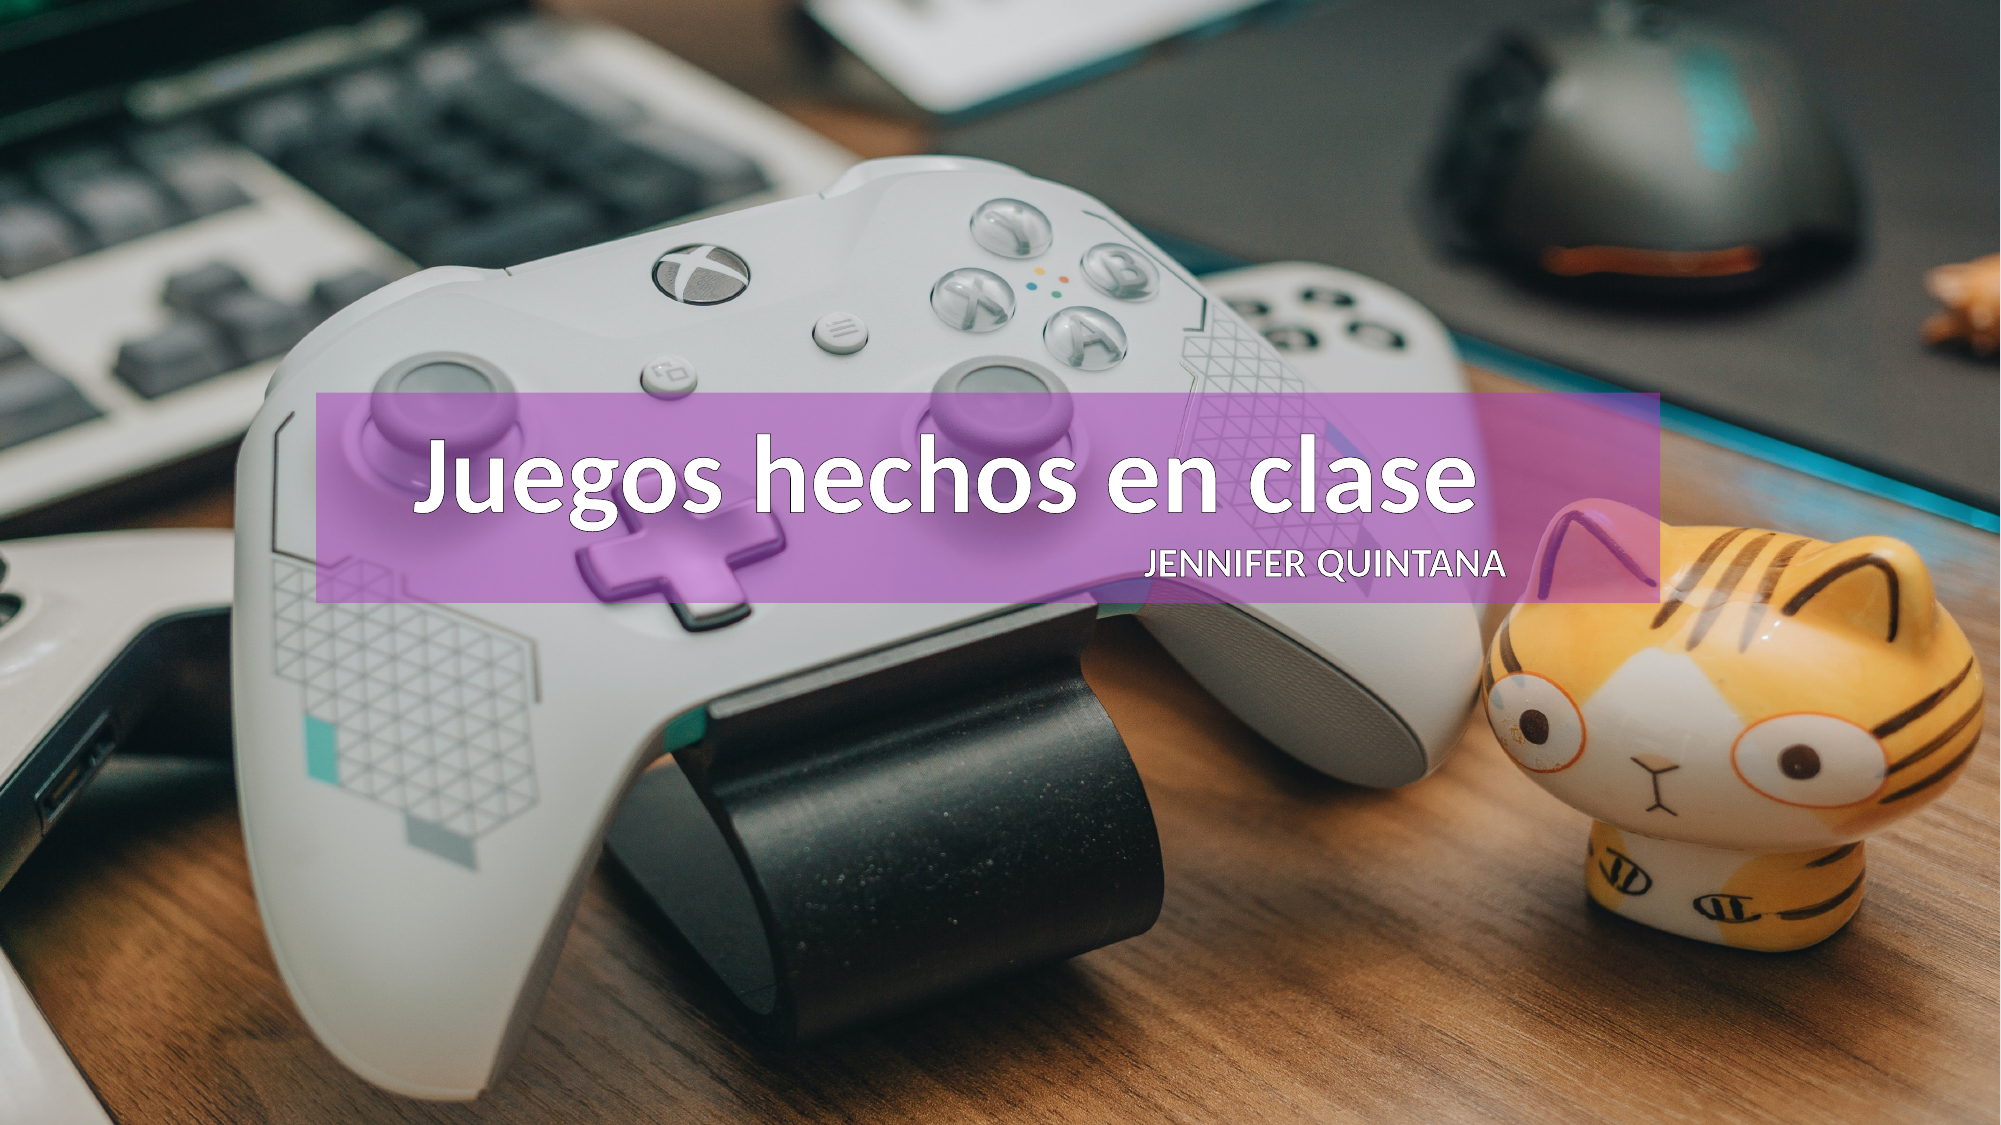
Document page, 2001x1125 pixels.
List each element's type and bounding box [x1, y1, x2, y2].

list [0, 0, 2000, 1125]
